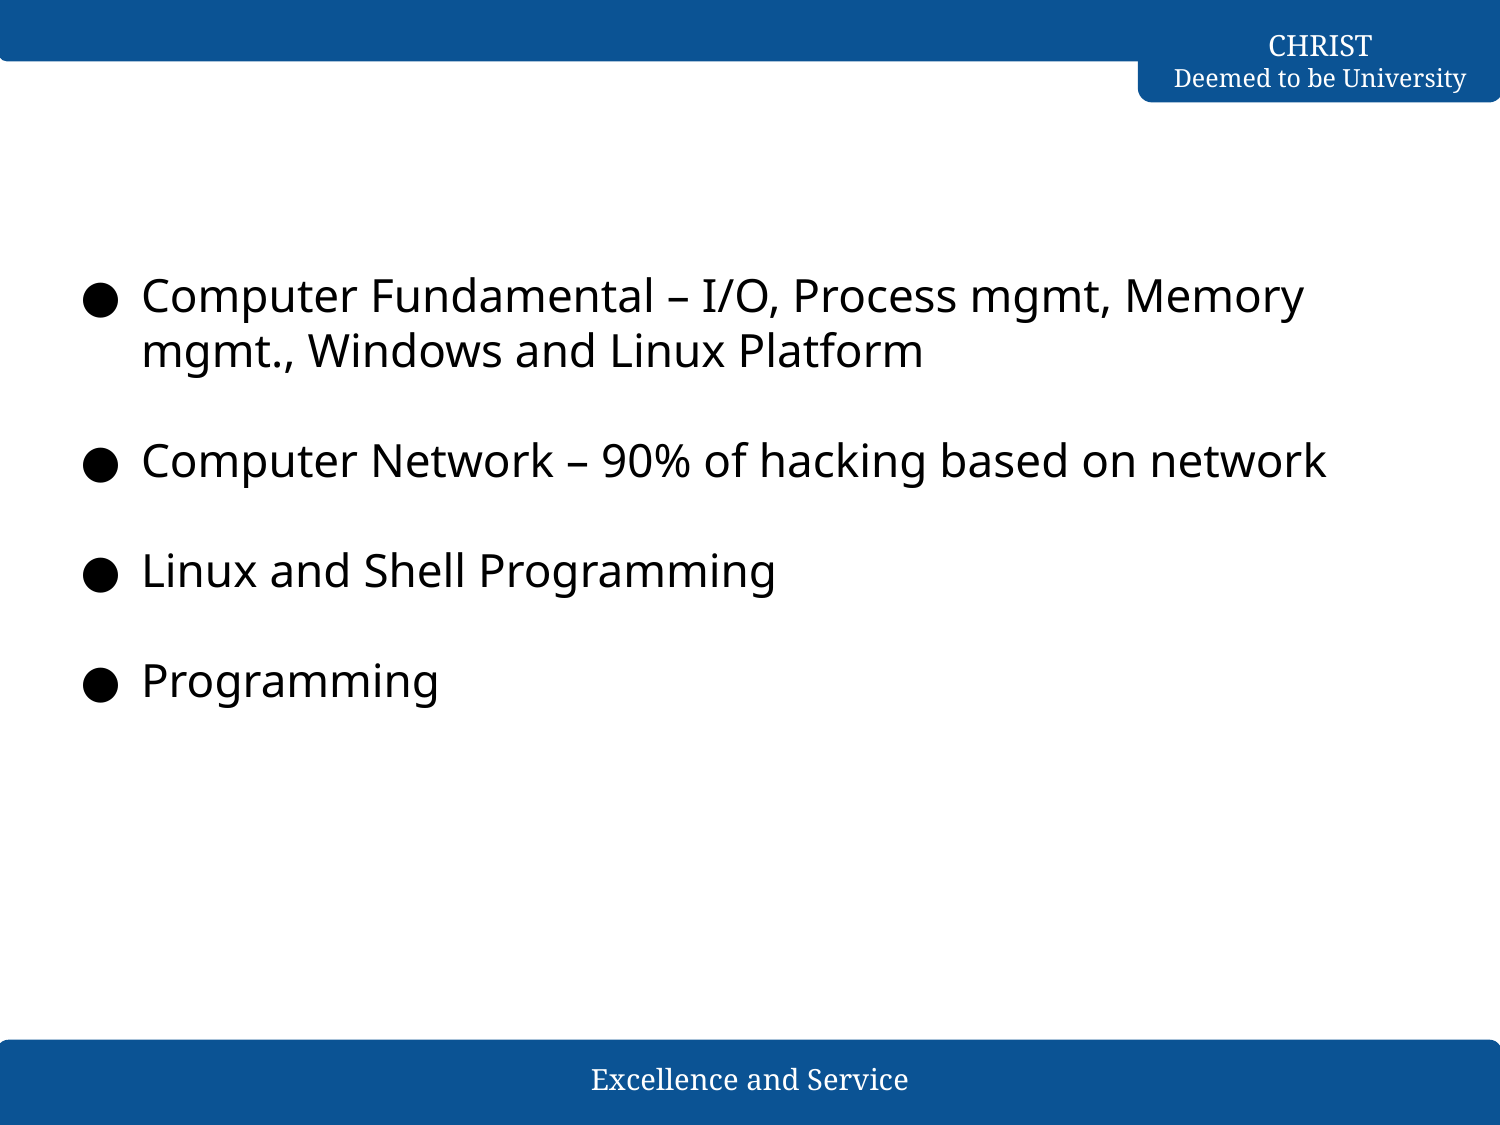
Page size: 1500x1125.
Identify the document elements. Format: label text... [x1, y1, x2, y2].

list Computer Fundamental – I/O, Process mgmt, Memory mgmt., Windows and Linux Platform Computer Network – 90% of hacking based on network Linux and Shell Programming Programming [51, 252, 1449, 1000]
